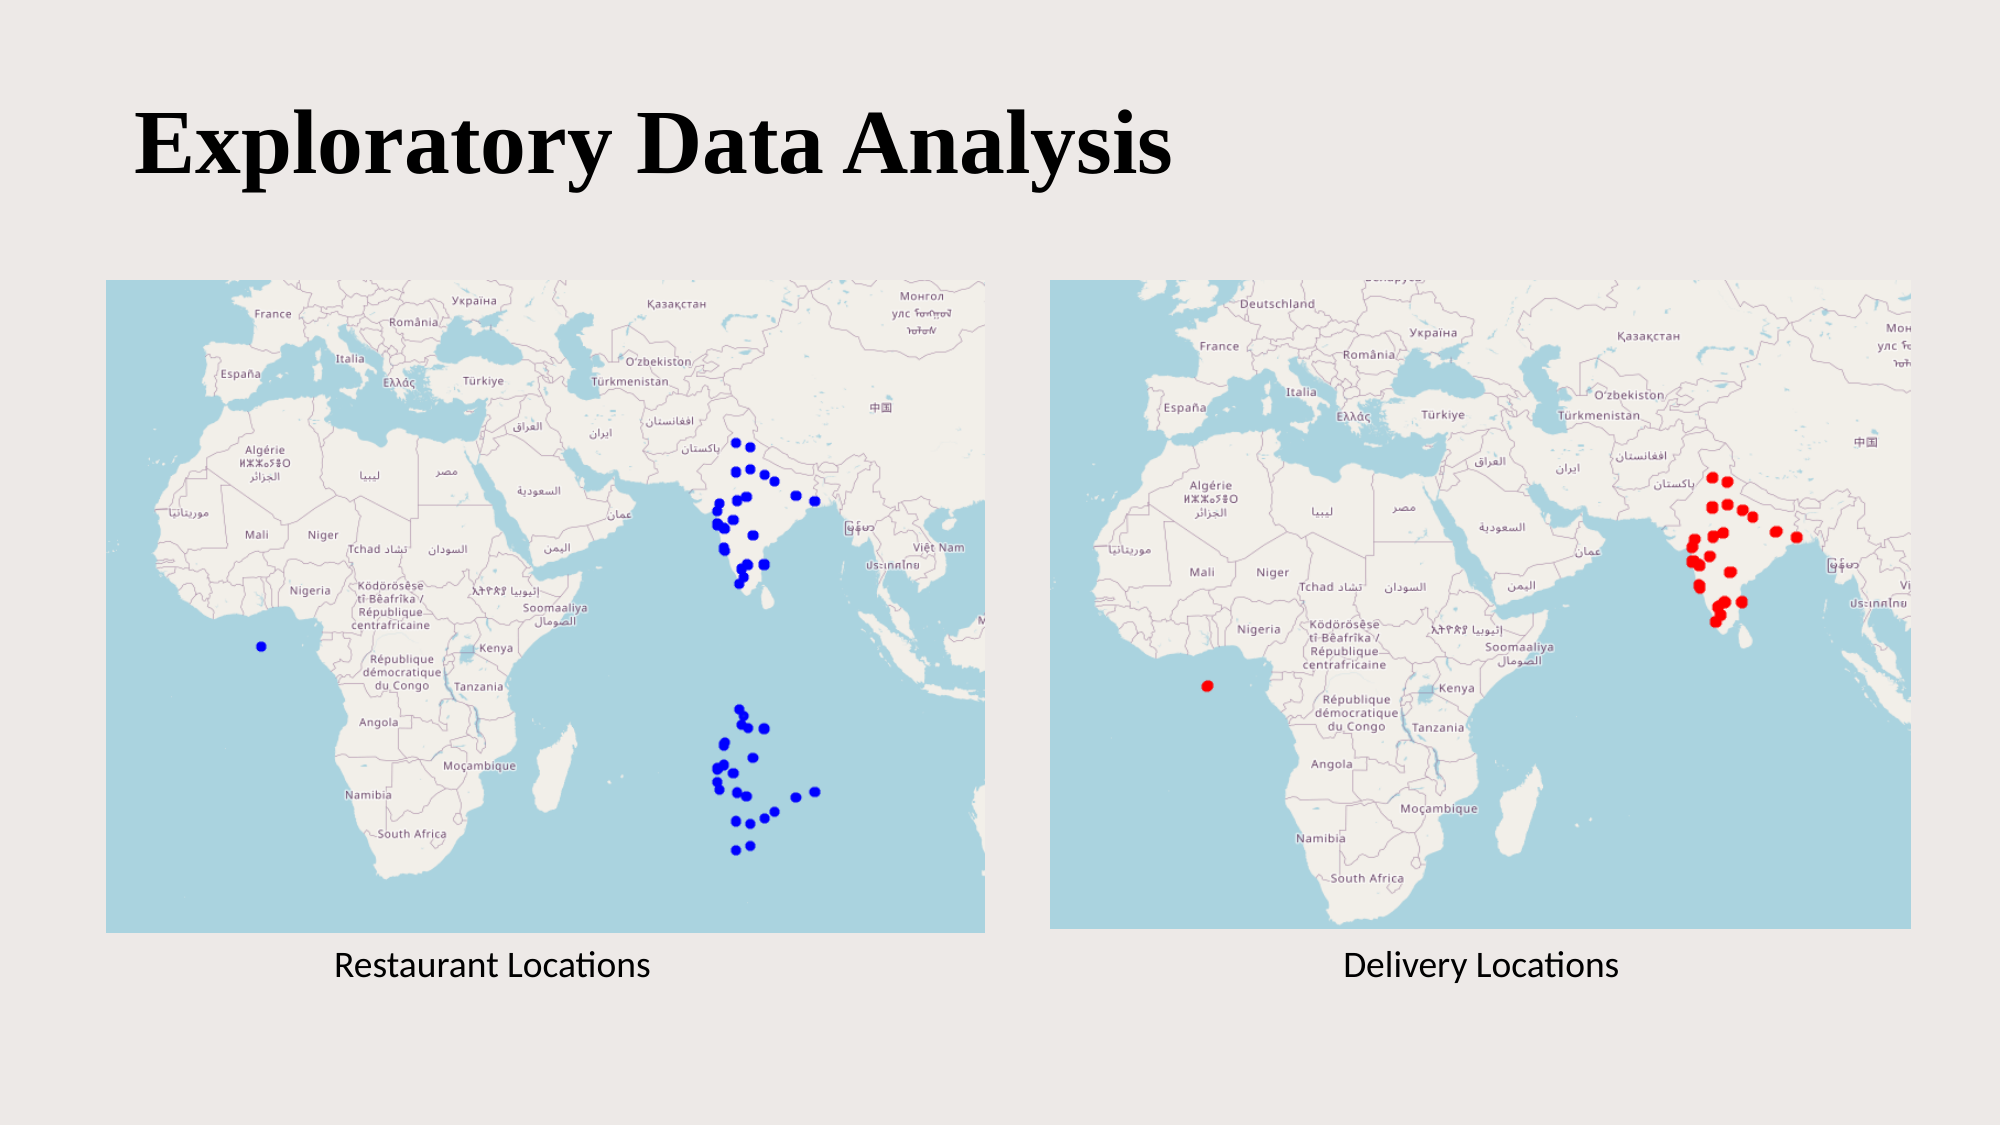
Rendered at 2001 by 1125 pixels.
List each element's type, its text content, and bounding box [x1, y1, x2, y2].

title Exploratory Data Analysis [119, 52, 1845, 236]
picture [1050, 280, 1911, 929]
text_box Restaurant Locations [319, 933, 770, 992]
picture [106, 280, 985, 933]
text_box Delivery Locations [1328, 932, 1779, 992]
